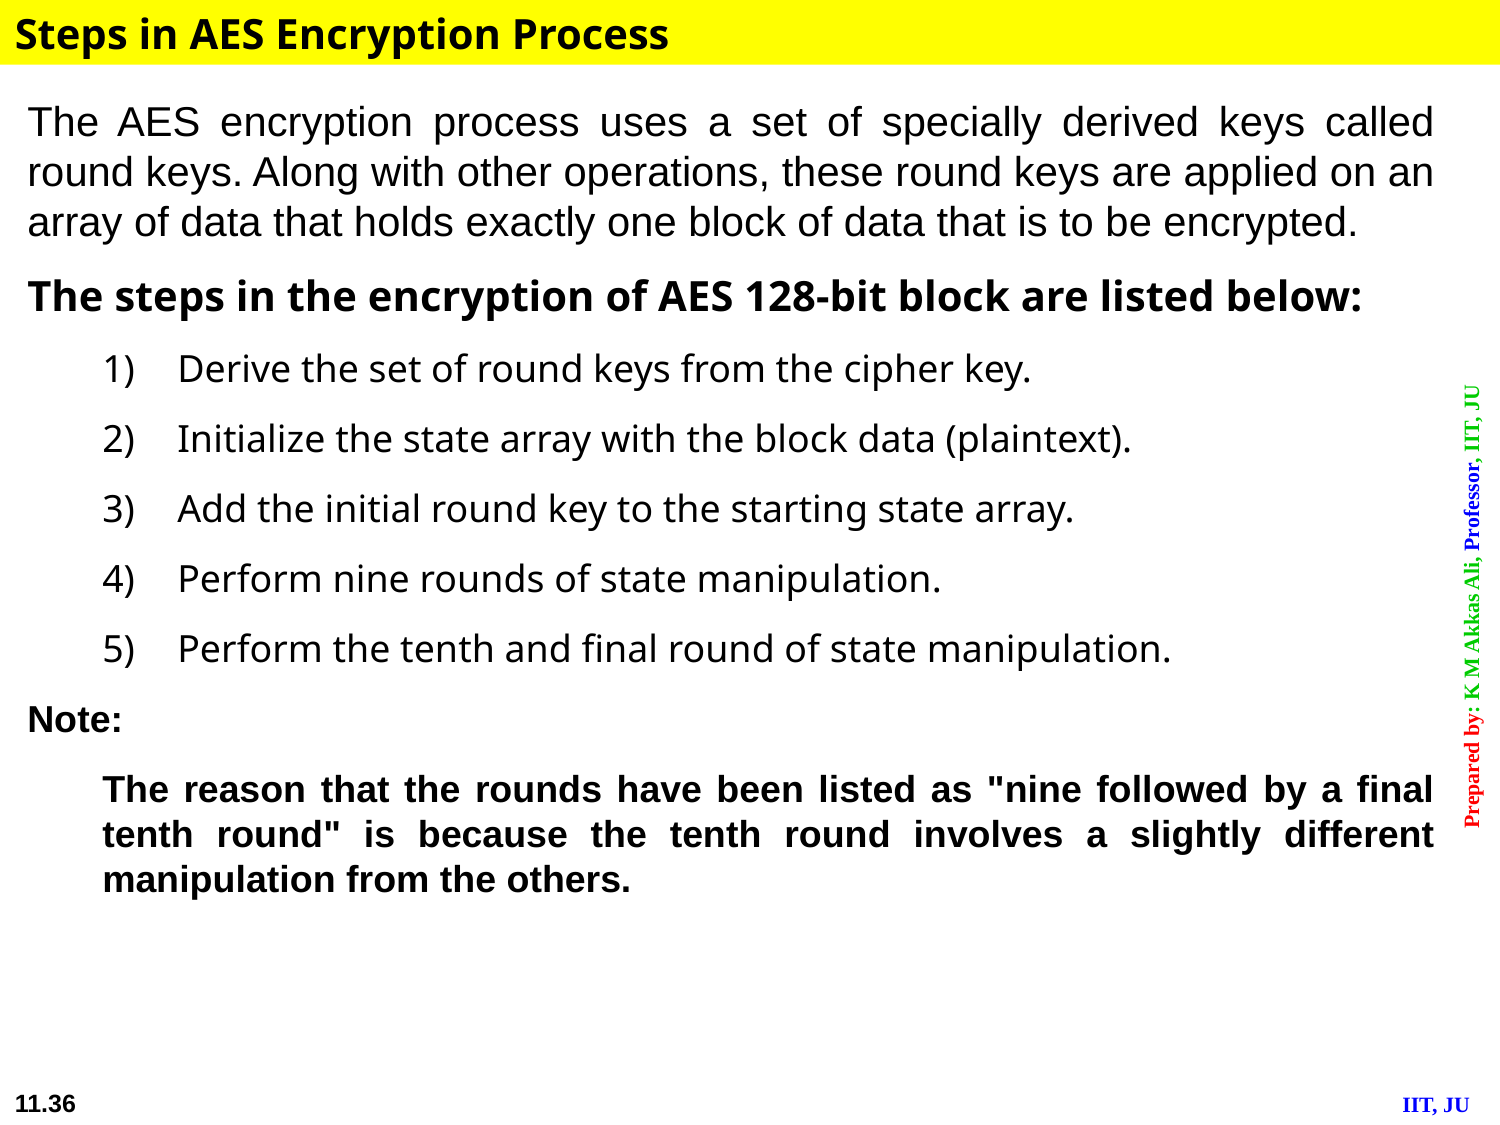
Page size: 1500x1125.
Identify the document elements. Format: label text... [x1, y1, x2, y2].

text_box The AES encryption process uses a set of specially derived keys called round keys. Along with other operations, these round keys are applied on an array of data that holds exactly one block of data that is to be encrypted. The steps in the encryption of AES 128-bit block are listed below: Derive the set of round keys from the cipher key. Initialize the state array with the block data (plaintext). Add the initial round key to the starting state array. Perform nine rounds of state manipulation. Perform the tenth and final round of state manipulation. Note: The reason that the rounds have been listed as "nine followed by a final tenth round" is because the tenth round involves a slightly different manipulation from the others. [12, 87, 1450, 908]
text_box 11.36 [0, 1049, 313, 1125]
text_box Steps in AES Encryption Process [0, 0, 1500, 65]
